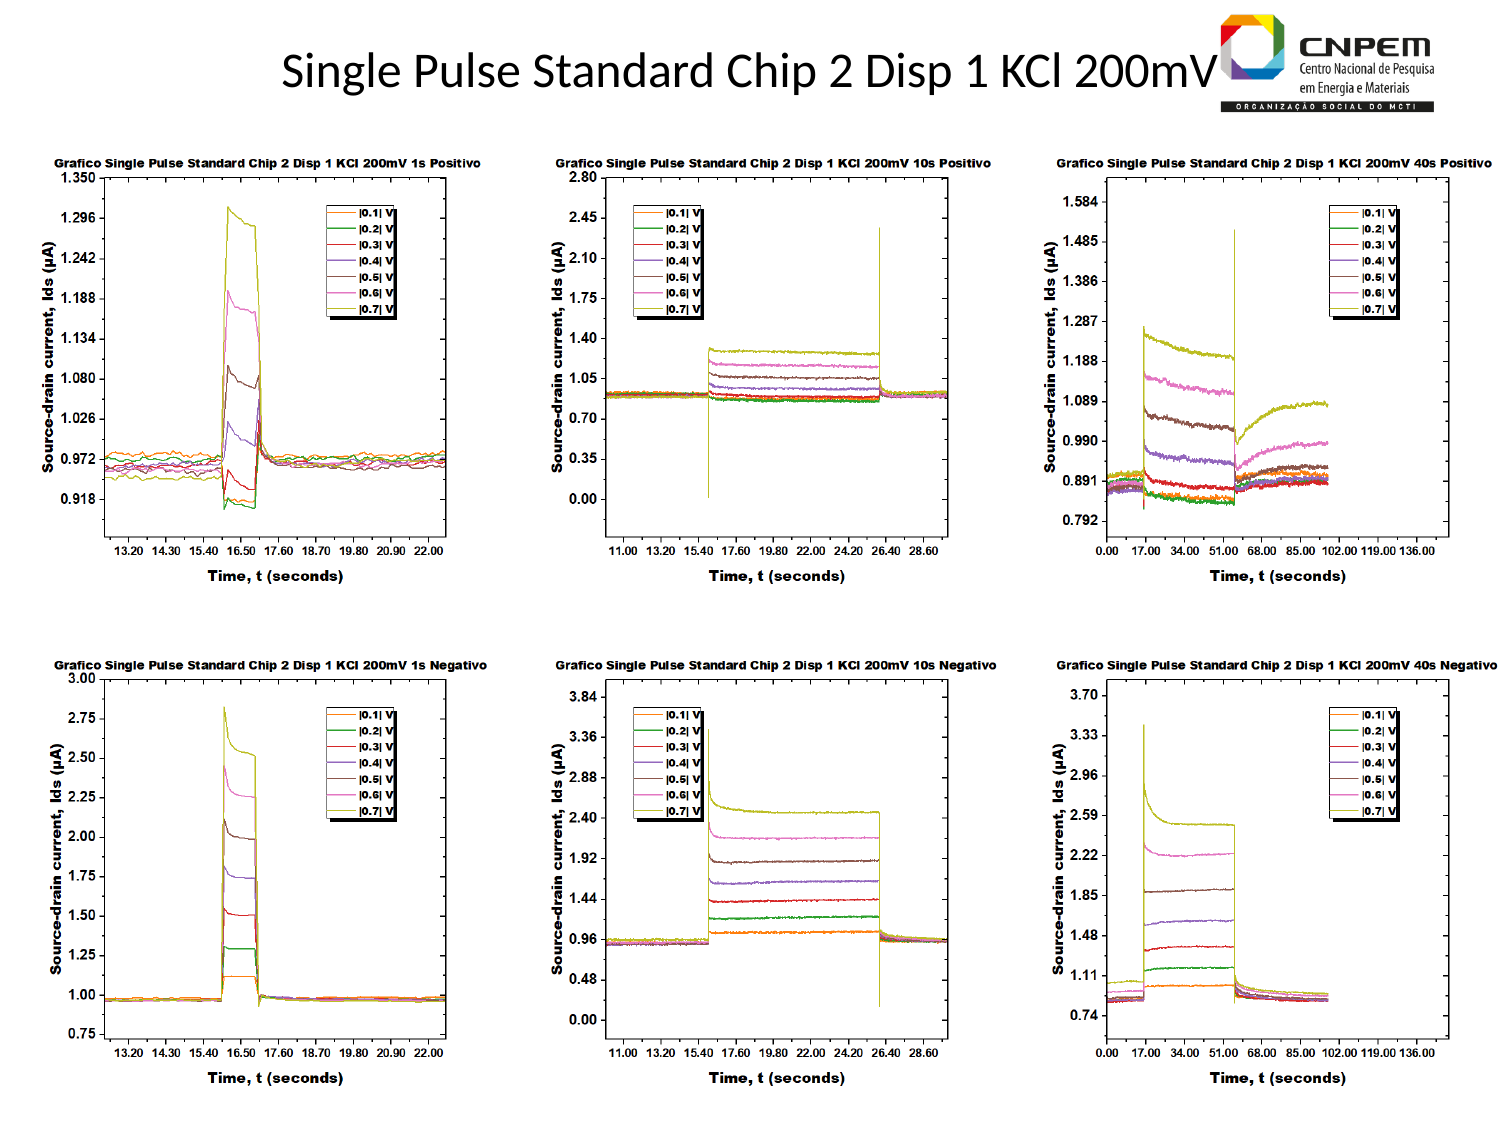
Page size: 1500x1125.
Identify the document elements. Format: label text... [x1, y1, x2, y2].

picture [14, 1, 1500, 1122]
text_box Single Pulse Standard Chip 2 Disp 1 KCl 200mV [266, 29, 1194, 105]
